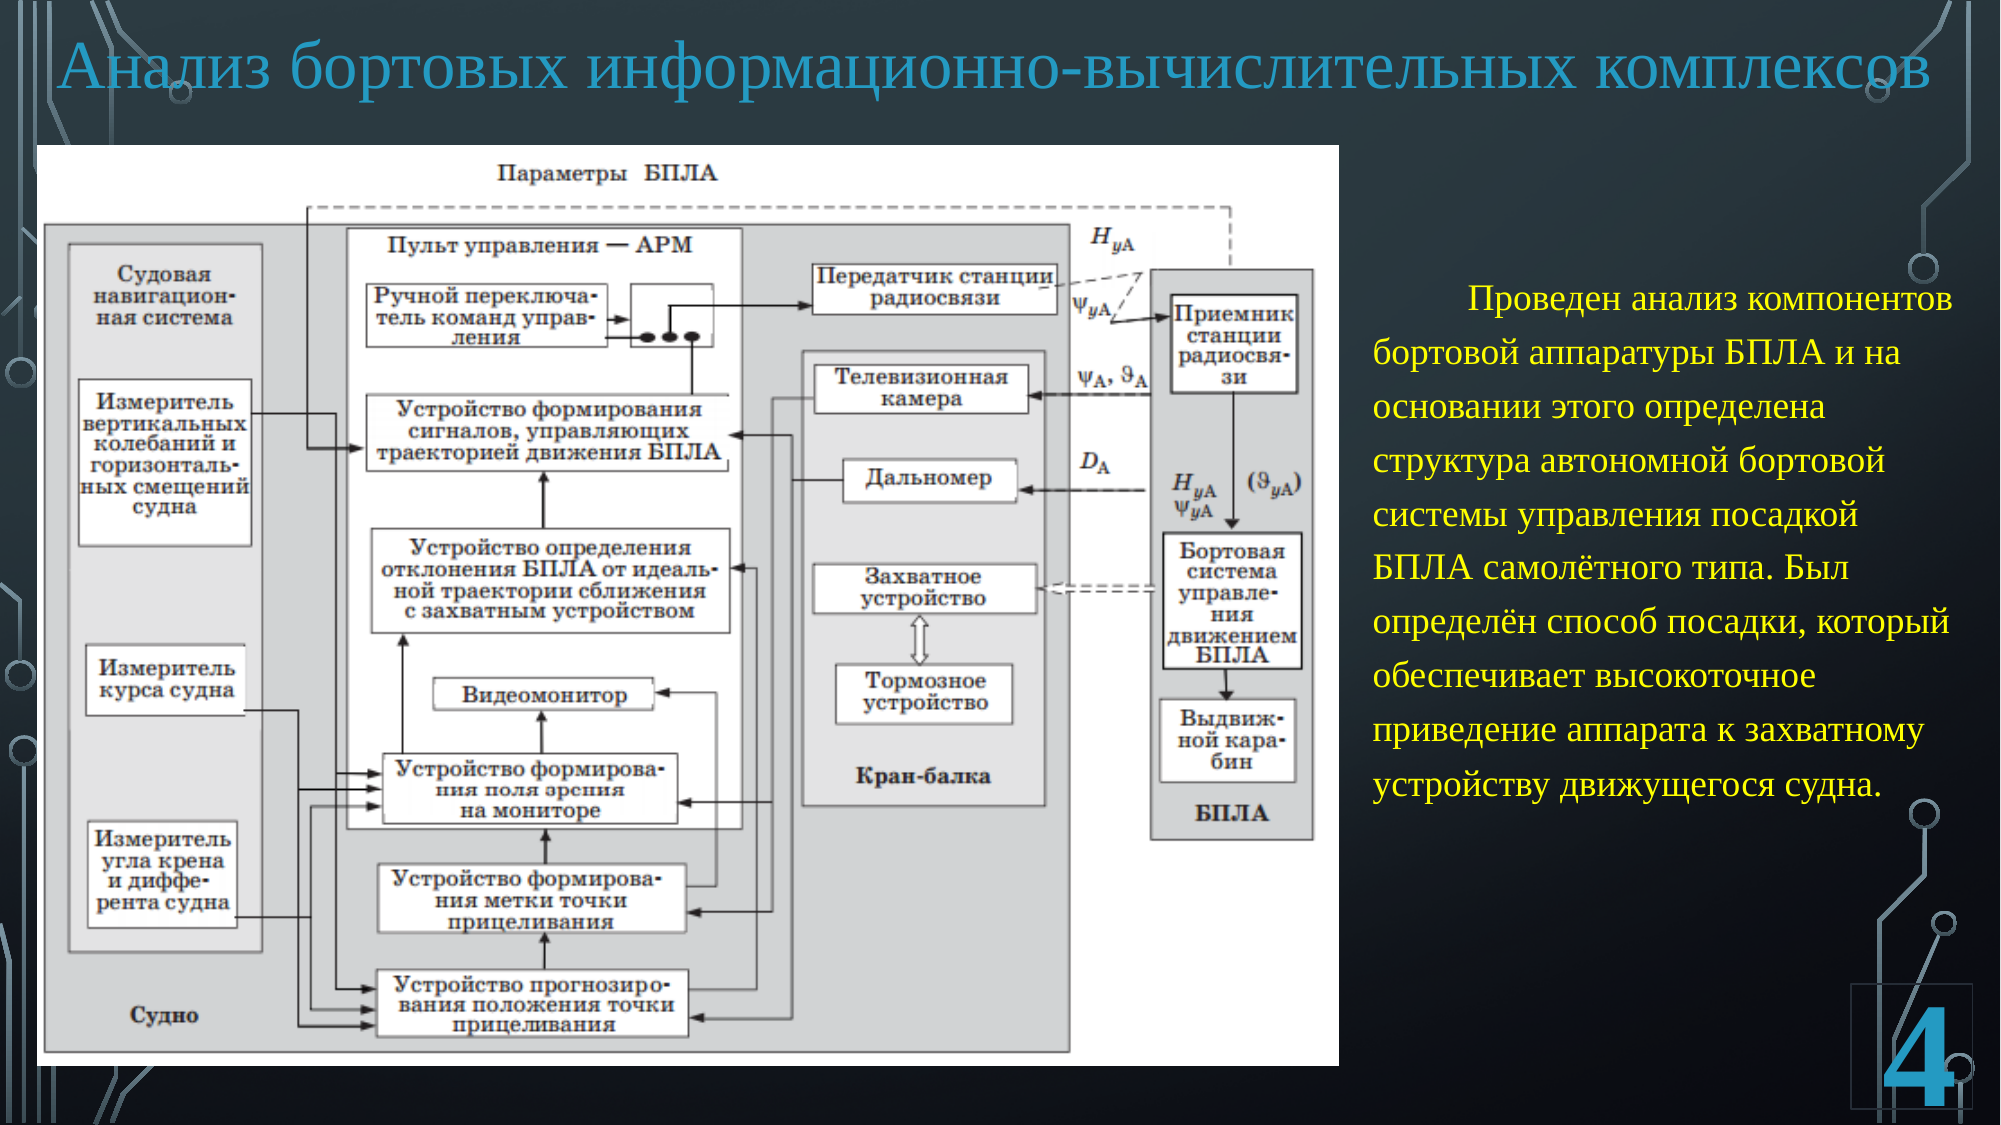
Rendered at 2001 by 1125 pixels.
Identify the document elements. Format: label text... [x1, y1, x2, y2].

slide_number 4 [1851, 984, 1973, 1109]
picture [37, 145, 1339, 1067]
text_box Проведен анализ компонентов бортовой аппаратуры БПЛА и на основании этого определена структура автономной бортовой системы управления посадкой БПЛА самолётного типа. Был определён способ посадки, который обеспечивает высокоточное приведение аппарата к захватному устройству движущегося судна. [1357, 256, 1973, 839]
text_box Анализ бортовых информационно-вычислительных комплексов [37, 12, 1954, 110]
